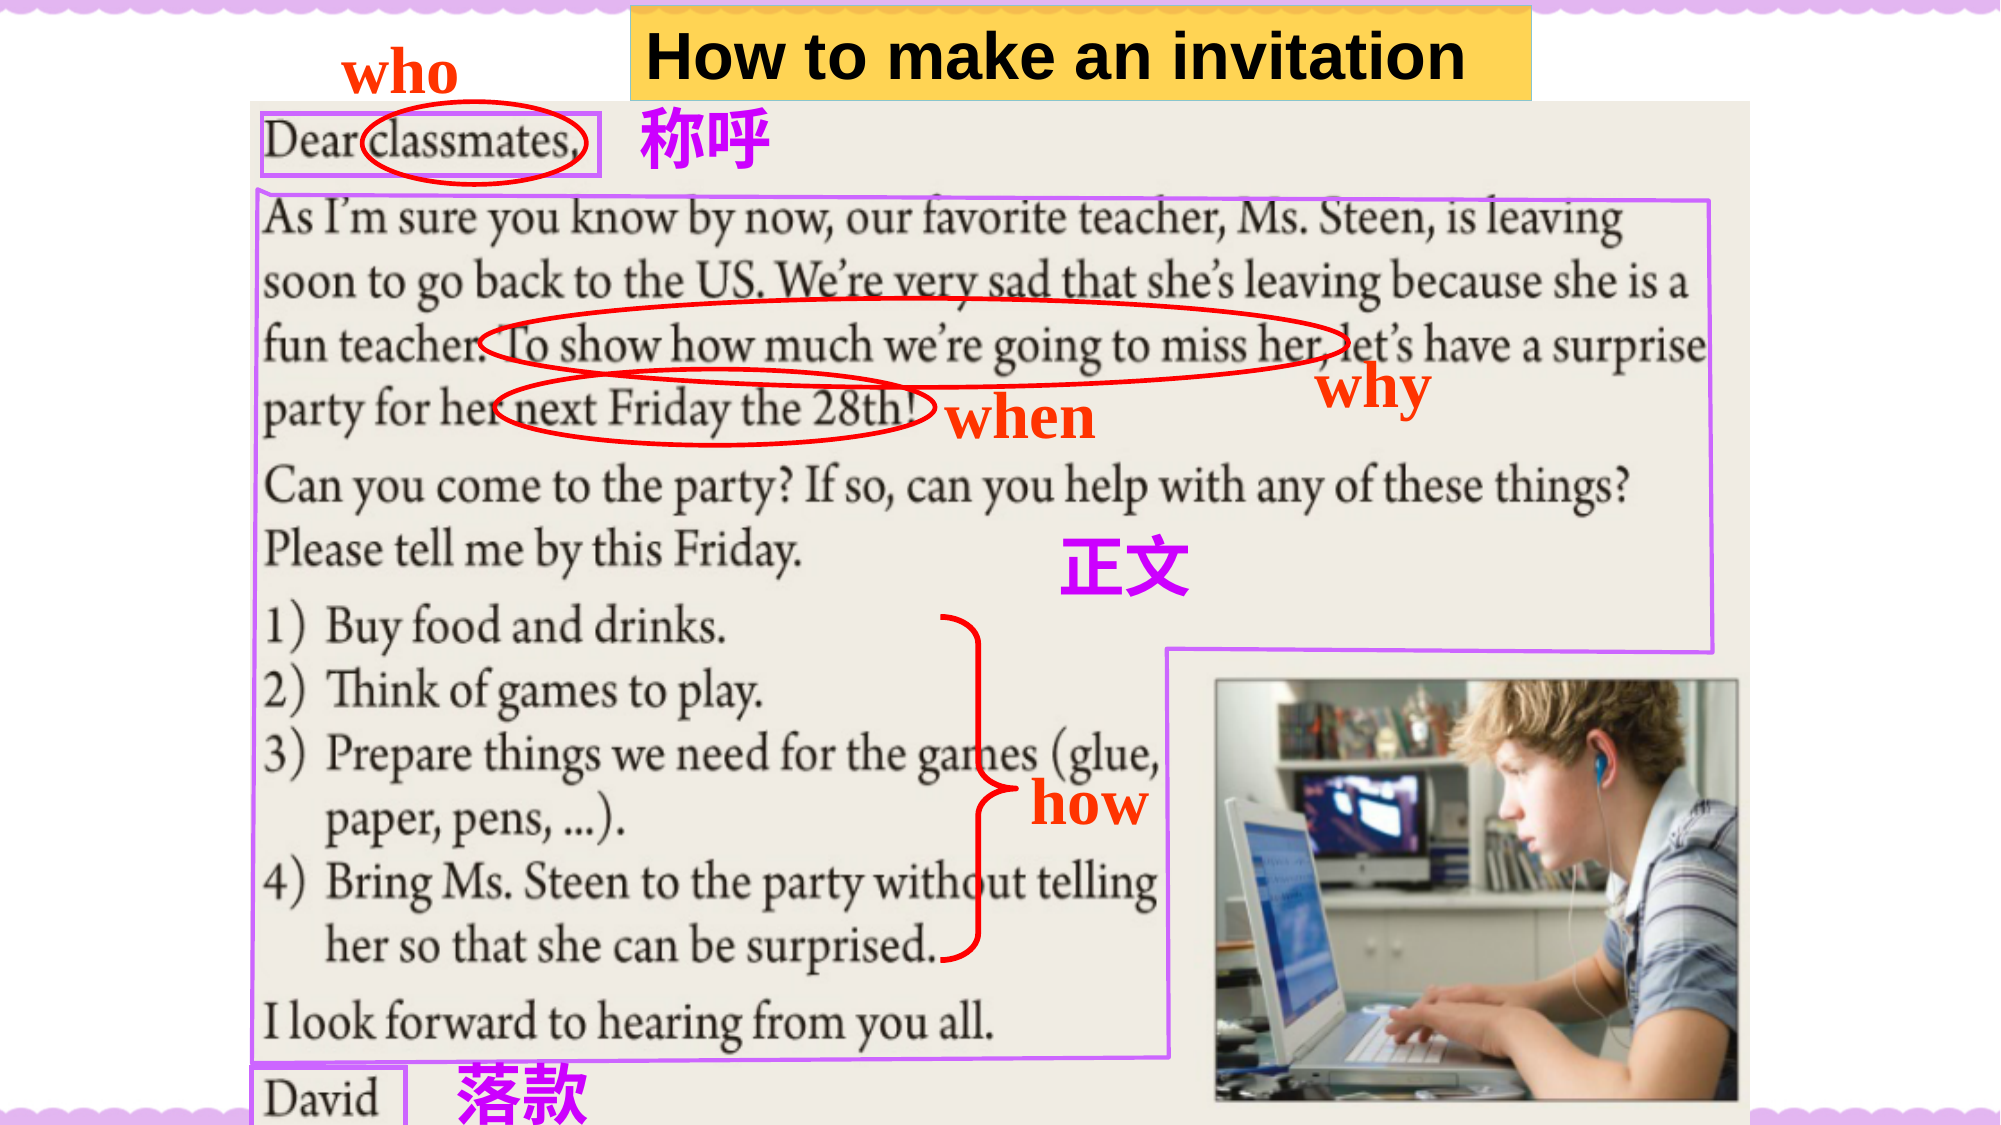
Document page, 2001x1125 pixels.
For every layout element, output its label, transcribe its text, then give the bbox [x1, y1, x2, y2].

picture [0, 0, 2001, 1125]
text_box How to make an invitation [630, 5, 1532, 100]
text_box 称呼 [624, 89, 630, 100]
text_box who [326, 19, 504, 100]
